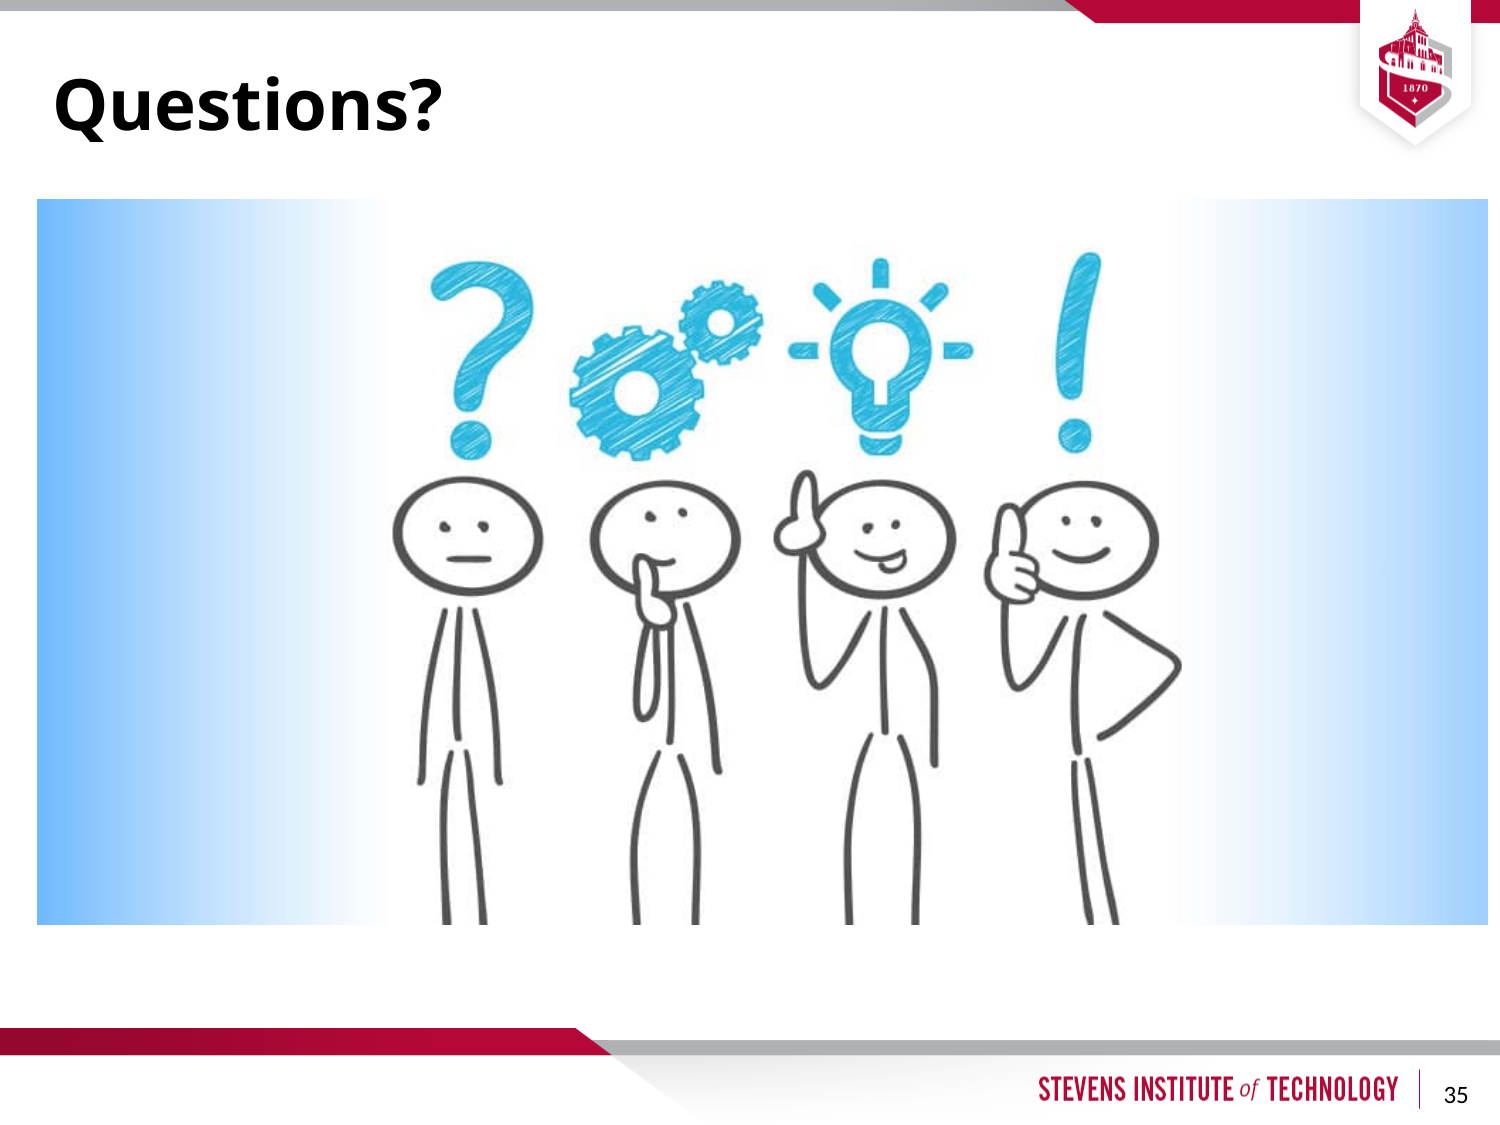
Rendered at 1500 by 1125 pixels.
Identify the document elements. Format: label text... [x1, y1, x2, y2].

picture [0, 0, 1500, 160]
picture [0, 1028, 1500, 1125]
slide_number 35 [1428, 1071, 1490, 1108]
picture [36, 199, 1488, 926]
title Questions? [37, 45, 1338, 198]
